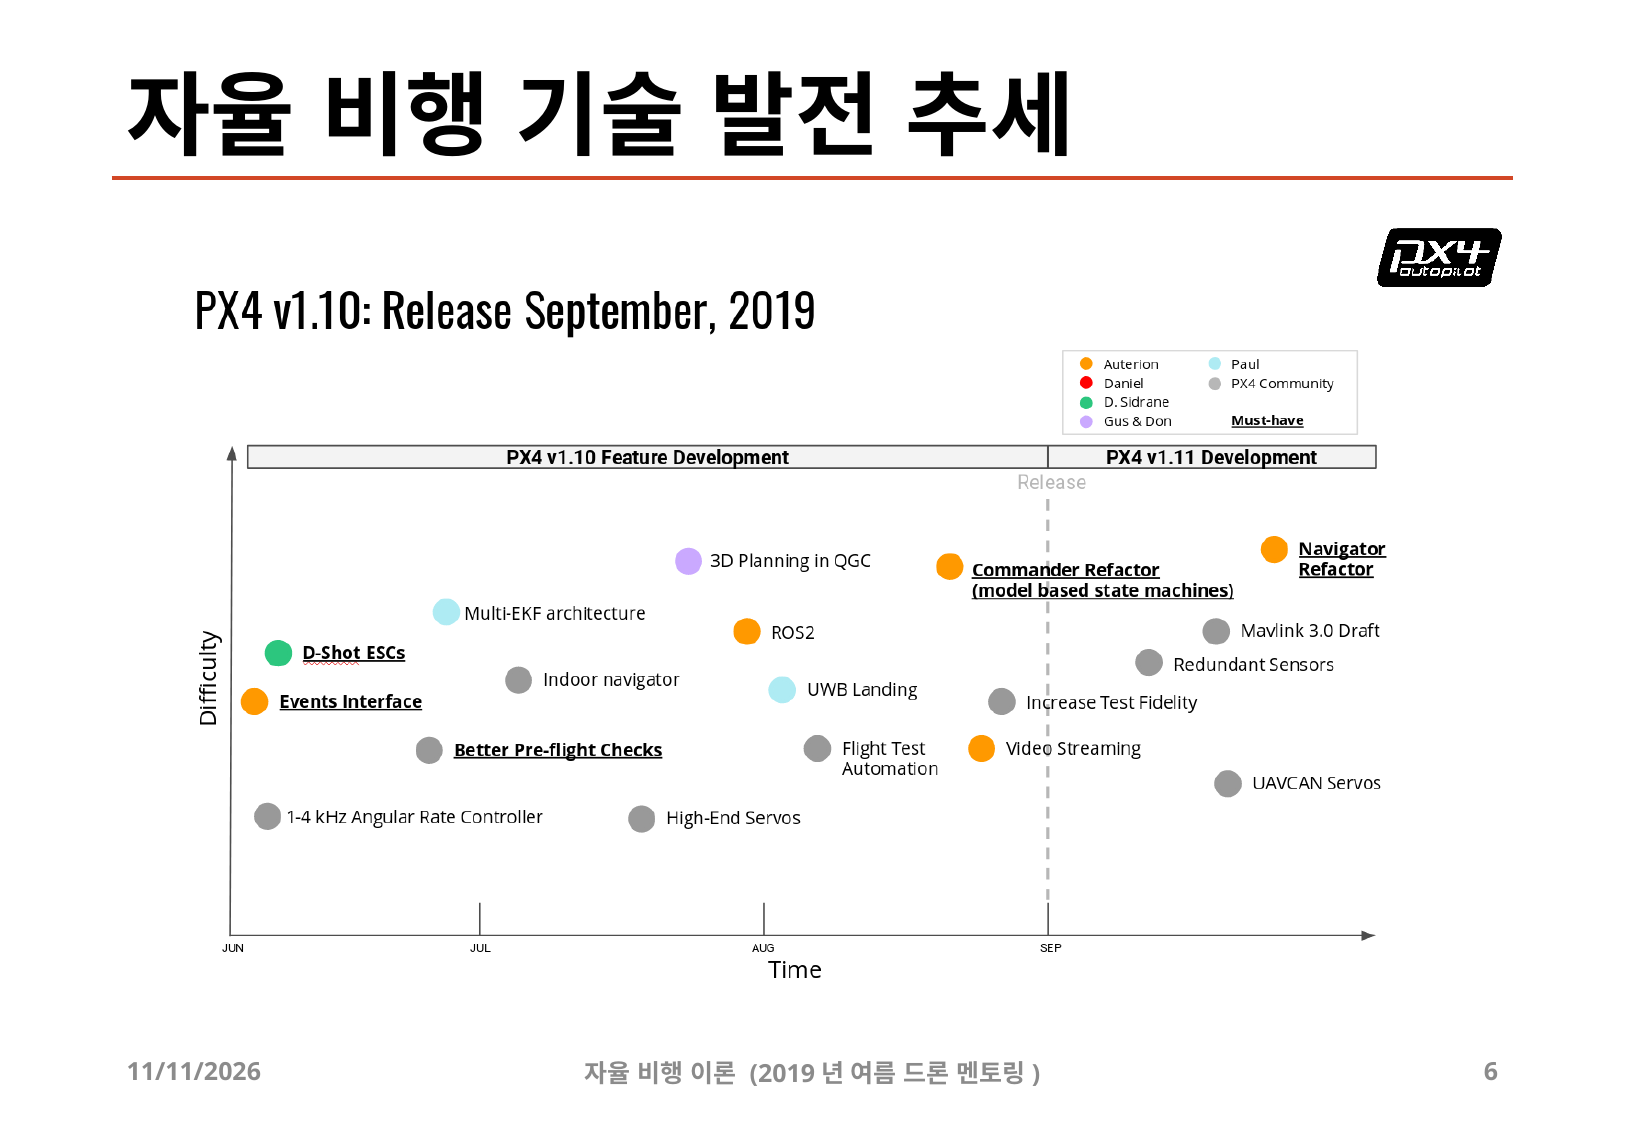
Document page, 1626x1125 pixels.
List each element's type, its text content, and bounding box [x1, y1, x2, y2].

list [111, 217, 1514, 1003]
slide_number 6 [1433, 1042, 1514, 1103]
title 자율 비행 기술 발전 추세 [111, 59, 1514, 179]
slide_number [111, 1042, 303, 1103]
footer 자율 비행 이론 (2019년 여름 드론 멘토링) [538, 1042, 1087, 1103]
